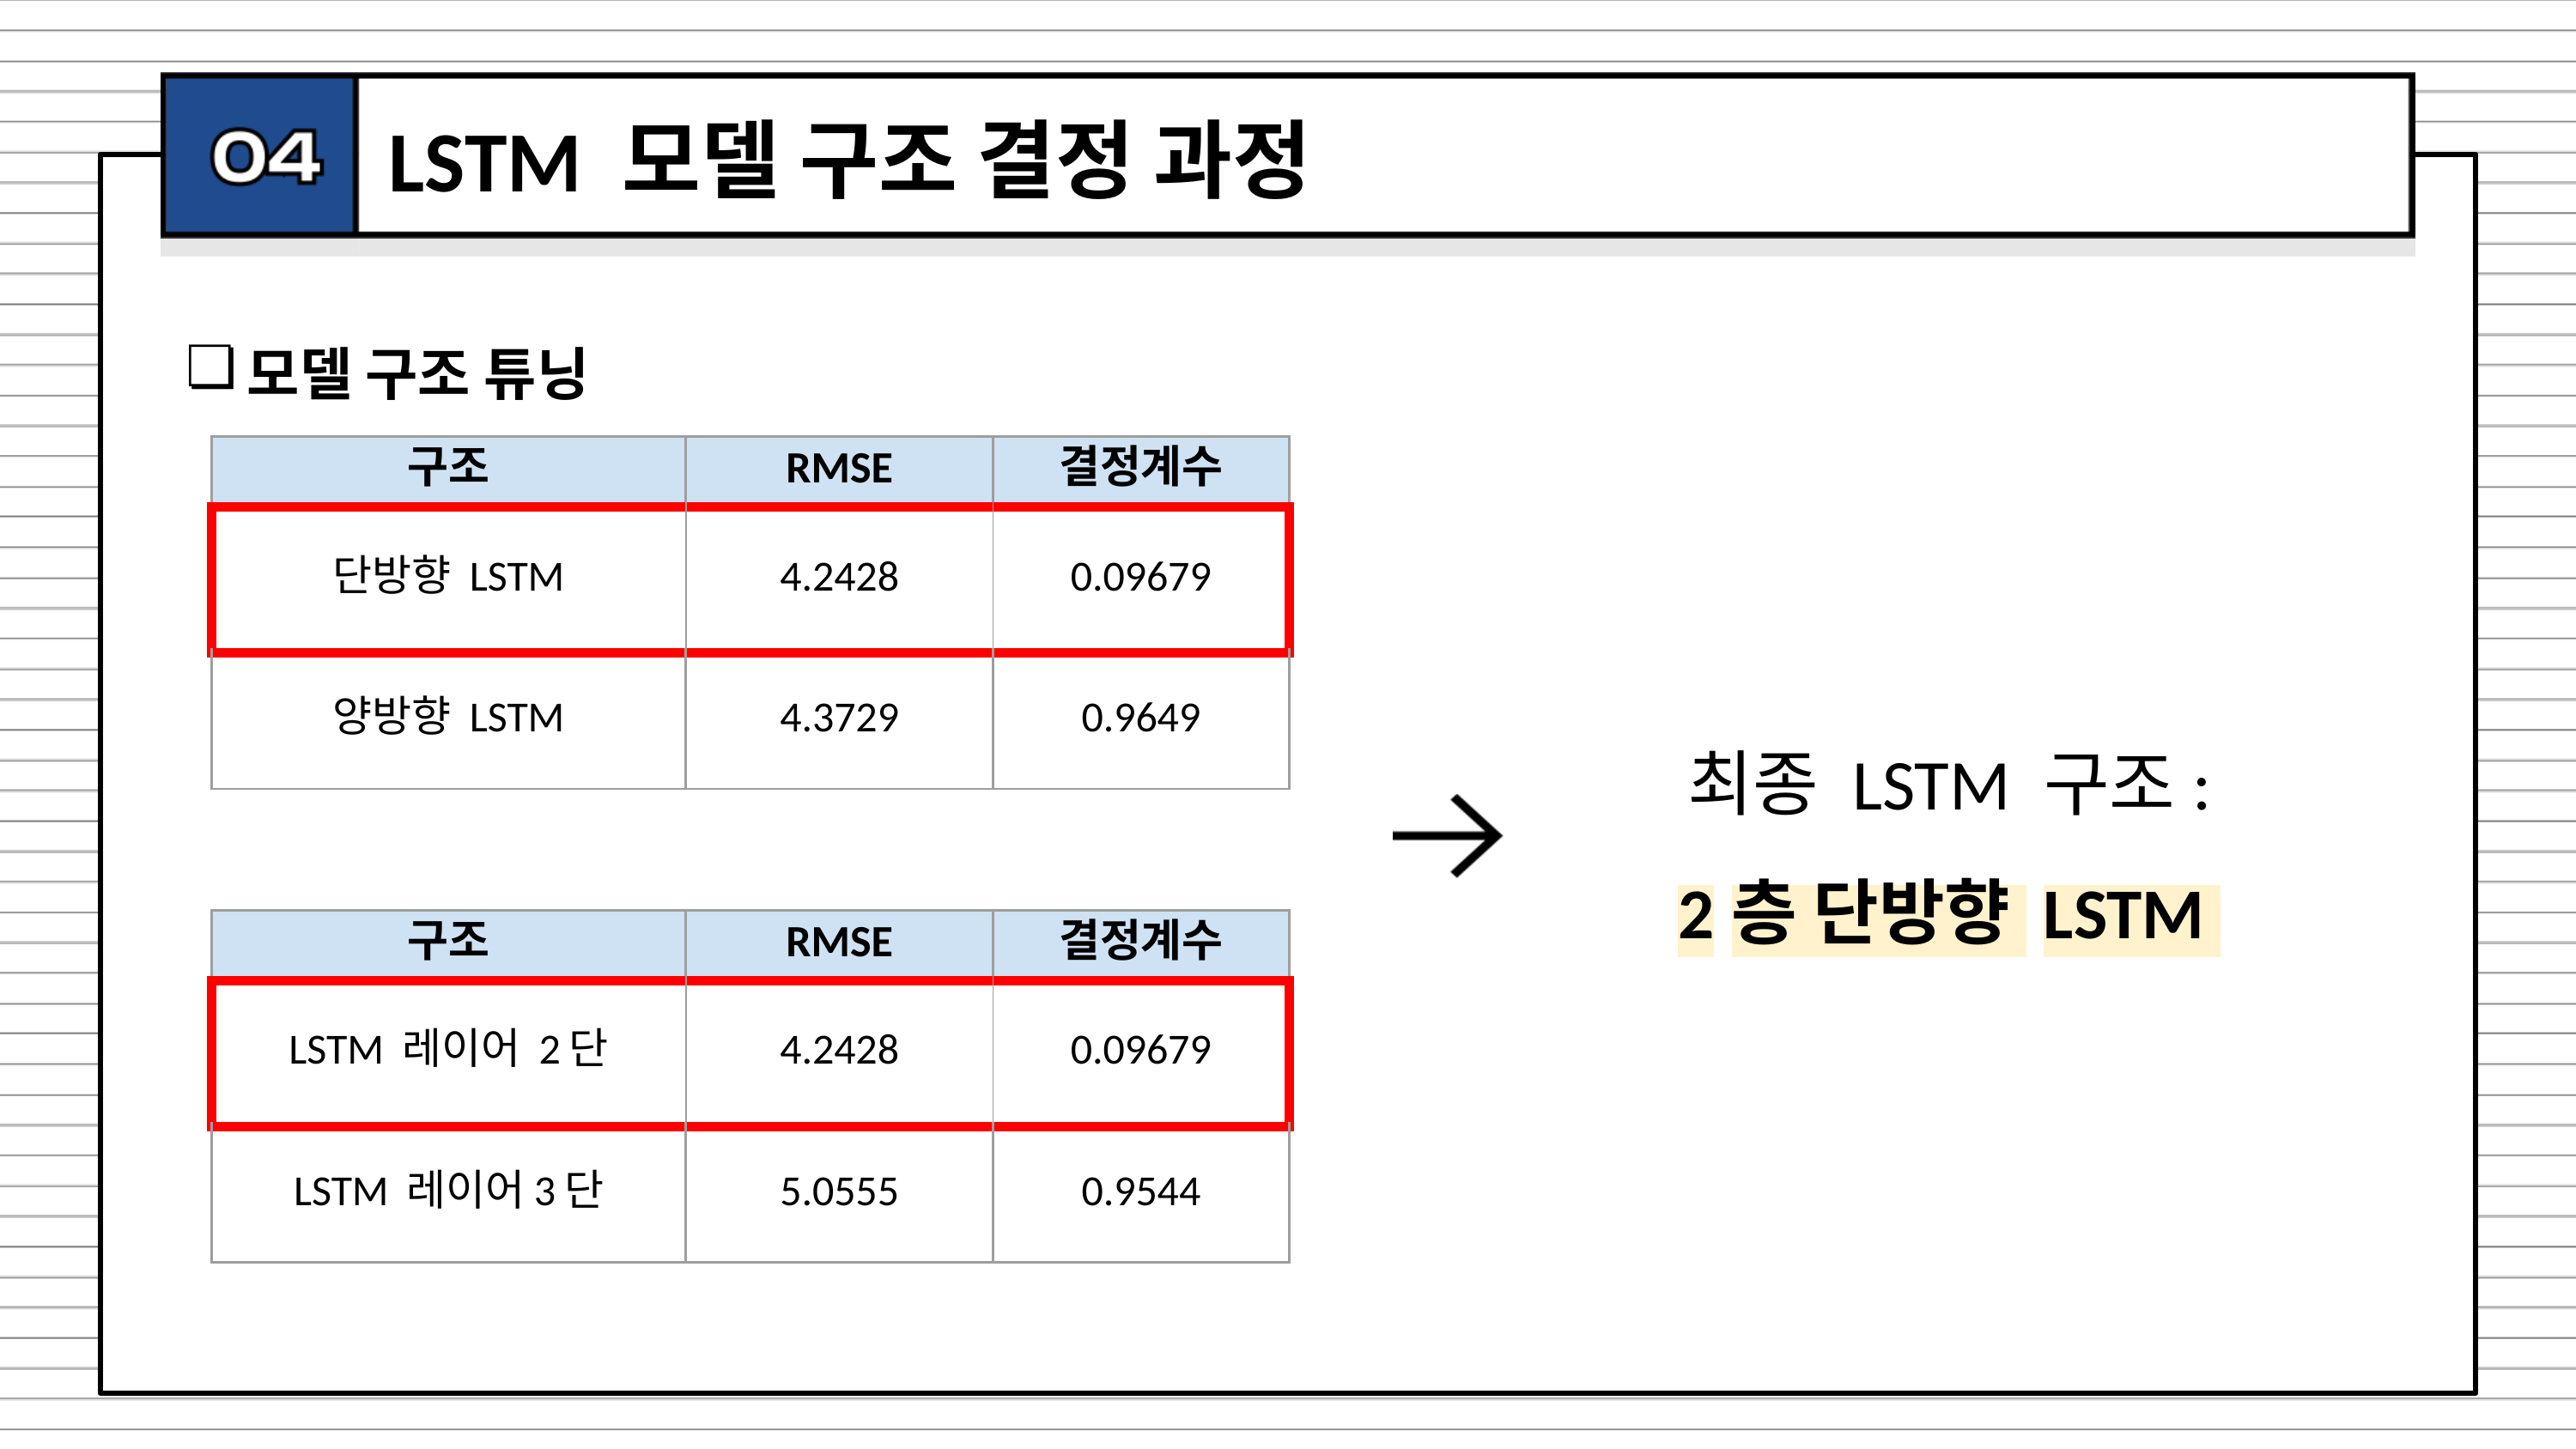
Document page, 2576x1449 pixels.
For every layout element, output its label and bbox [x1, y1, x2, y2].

picture [1393, 794, 1505, 879]
text_box [0, 0, 2576, 1449]
